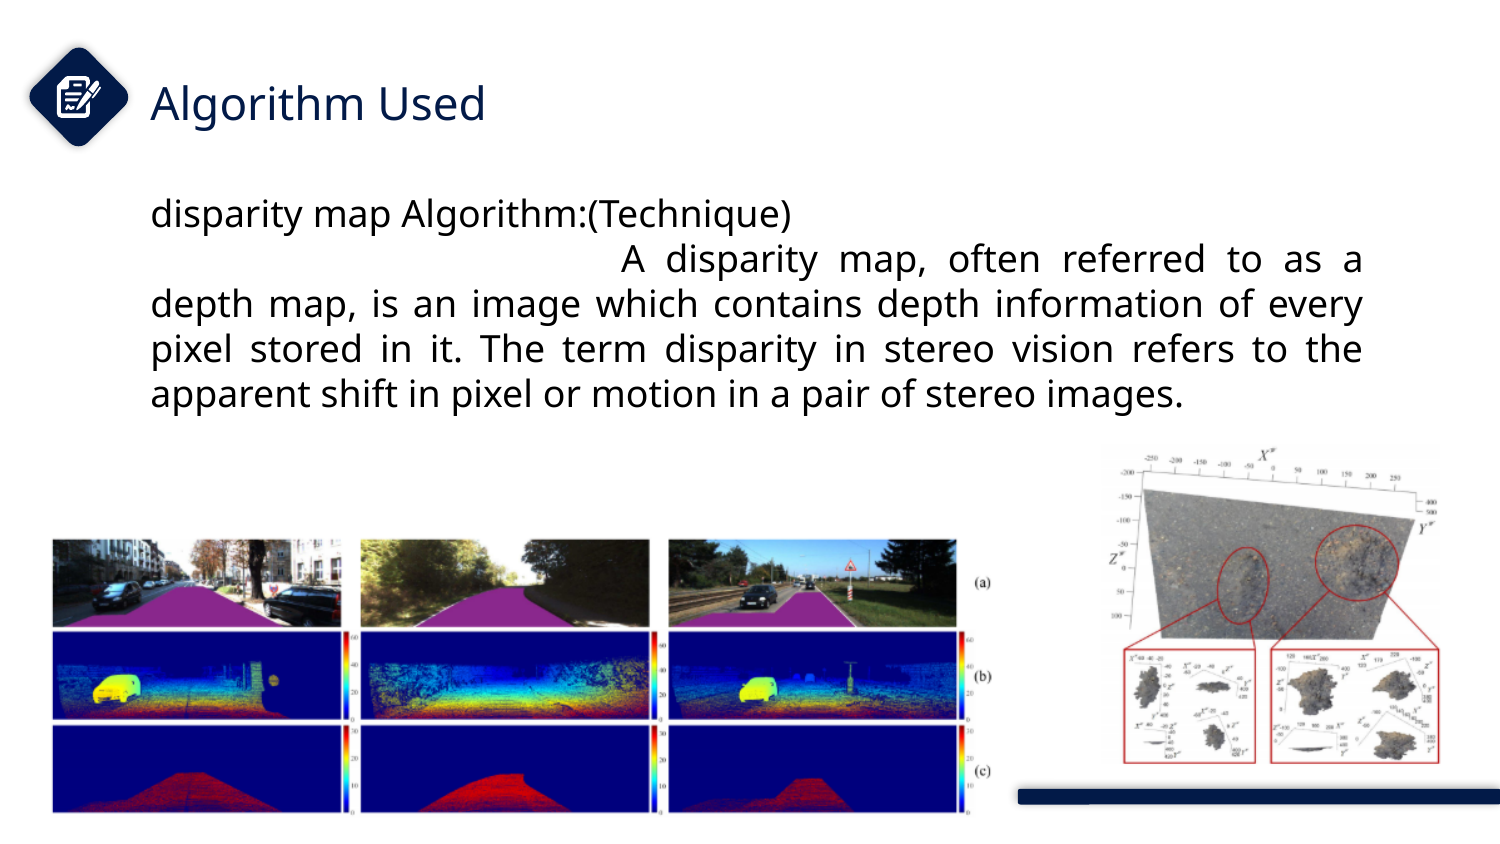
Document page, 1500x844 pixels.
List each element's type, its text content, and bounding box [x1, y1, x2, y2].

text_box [39, 57, 118, 136]
text_box [1017, 788, 1500, 805]
picture [32, 515, 999, 831]
text_box Algorithm Used [135, 67, 644, 138]
text_box disparity map Algorithm:(Technique) A disparity map, often referred to as a depth map, is an image which contains depth information of every pixel stored in it. The term disparity in stereo vision refers to the apparent shift in pixel or motion in a pair of stereo images. [135, 183, 1380, 423]
picture [1054, 432, 1500, 779]
